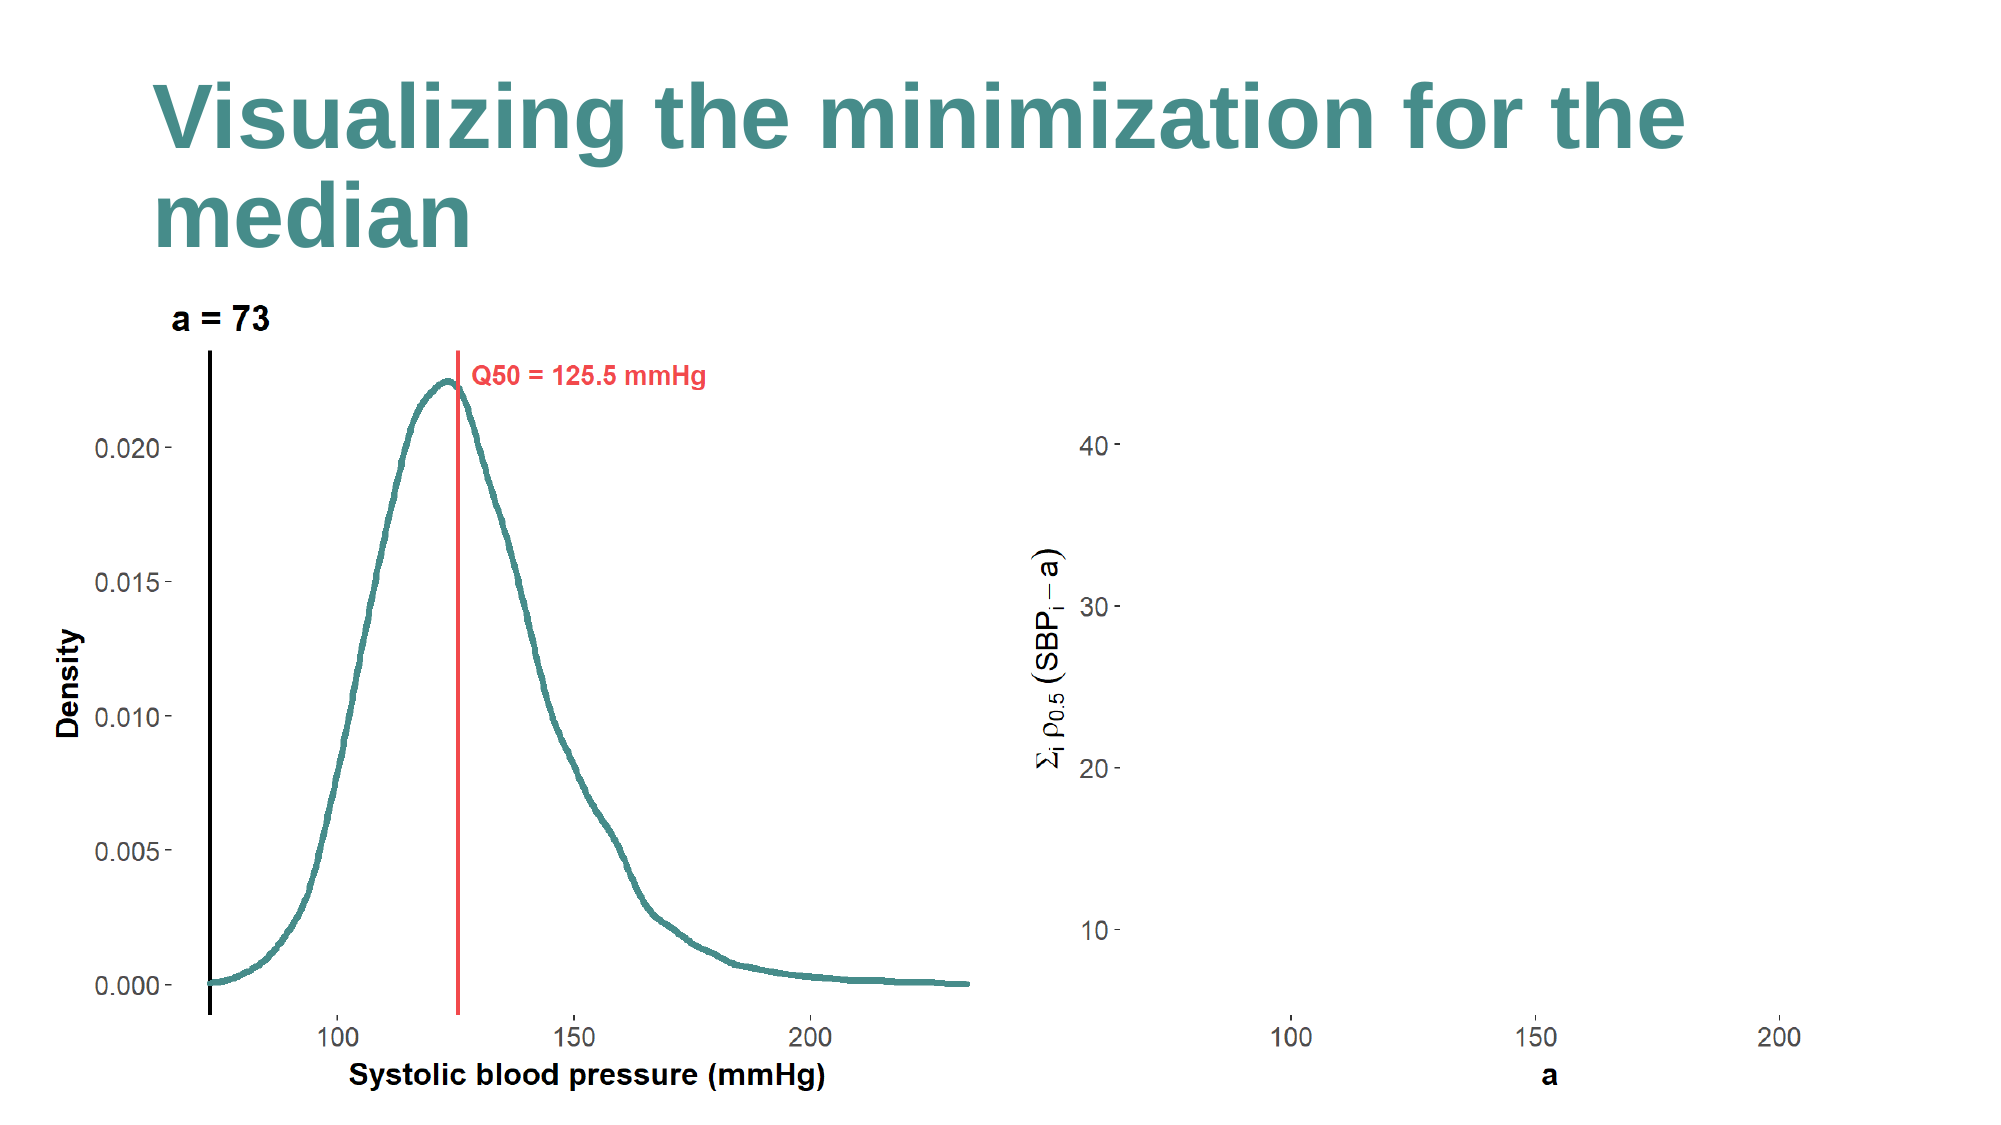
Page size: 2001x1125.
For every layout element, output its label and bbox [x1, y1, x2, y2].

picture [41, 289, 1992, 1103]
